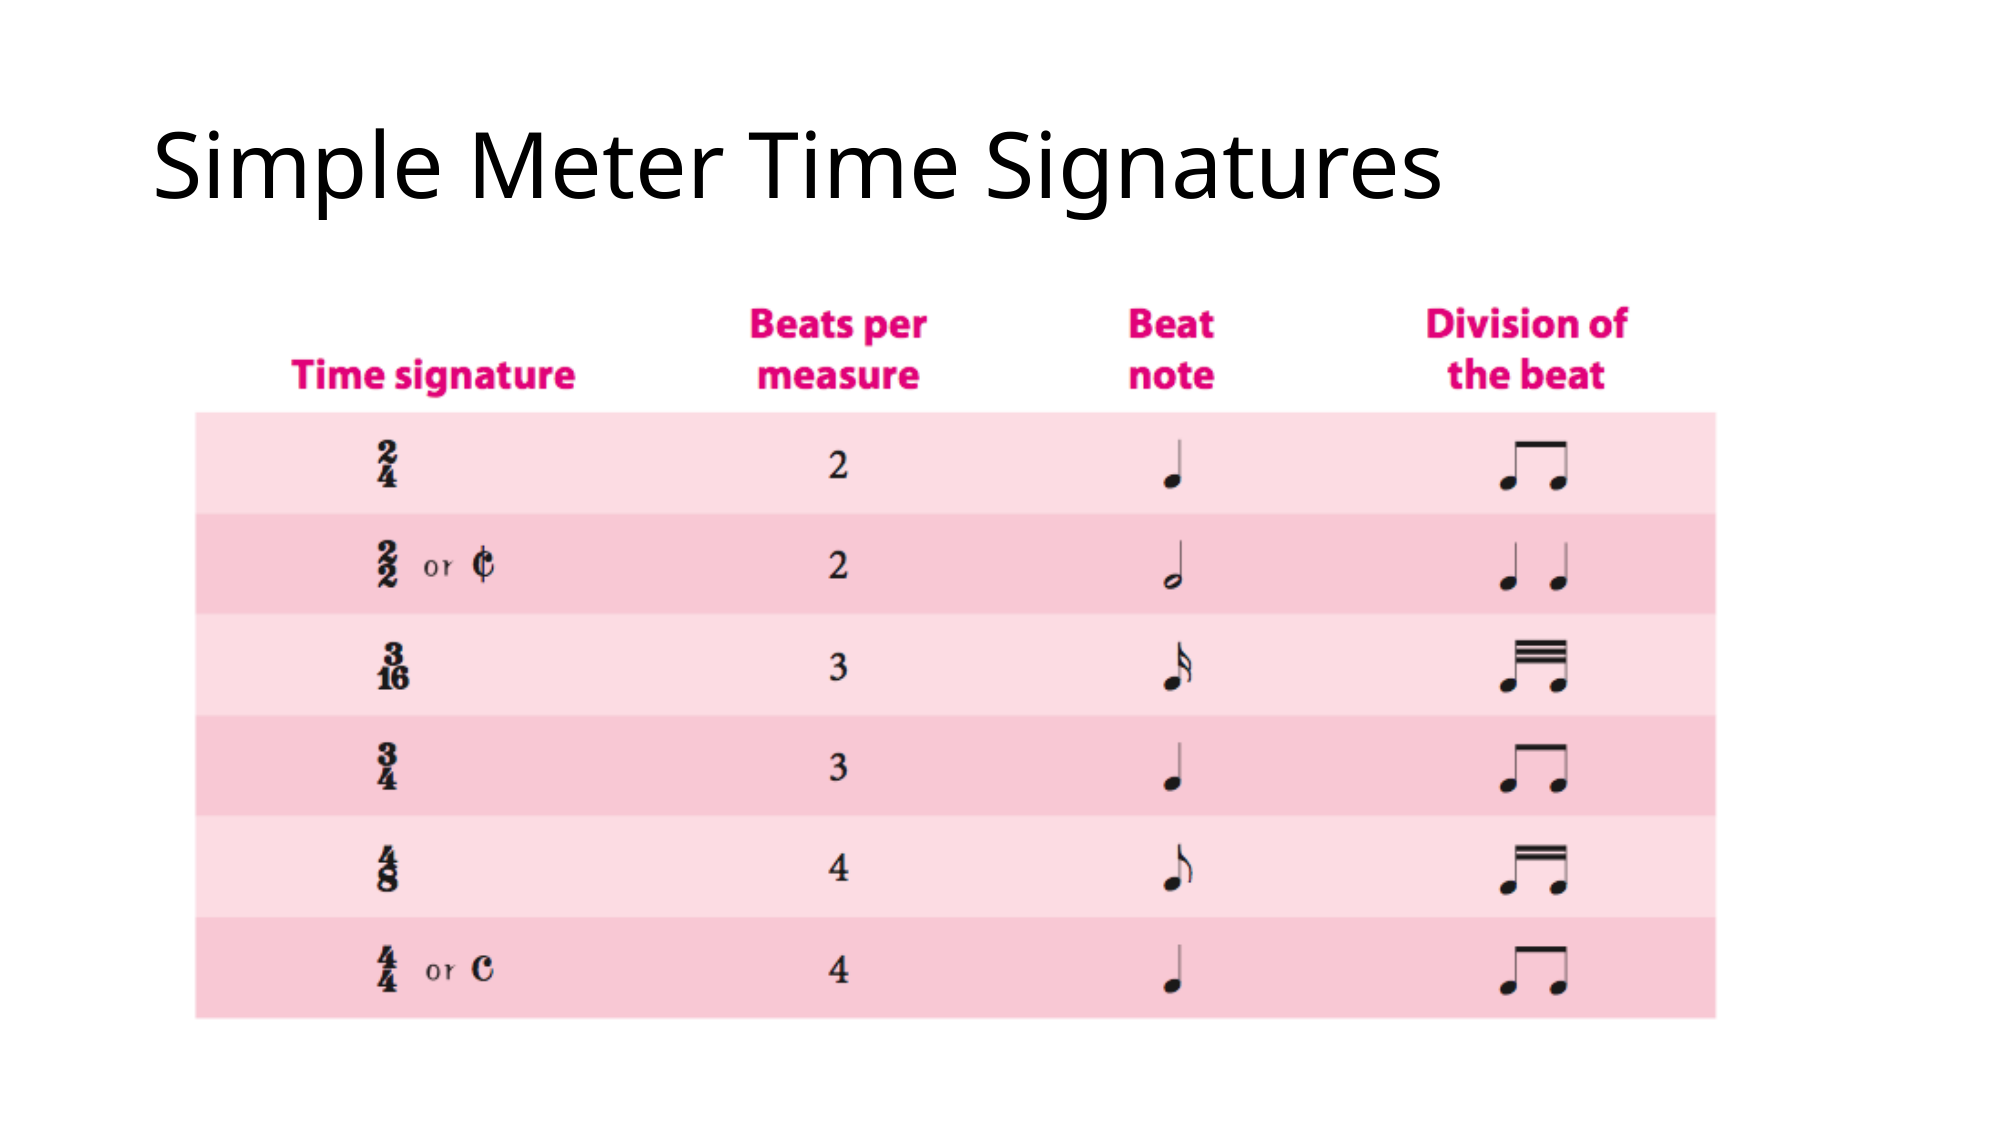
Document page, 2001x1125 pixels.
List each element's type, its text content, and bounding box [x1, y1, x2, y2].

title Simple Meter Time Signatures [137, 59, 1863, 278]
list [137, 238, 1752, 1078]
